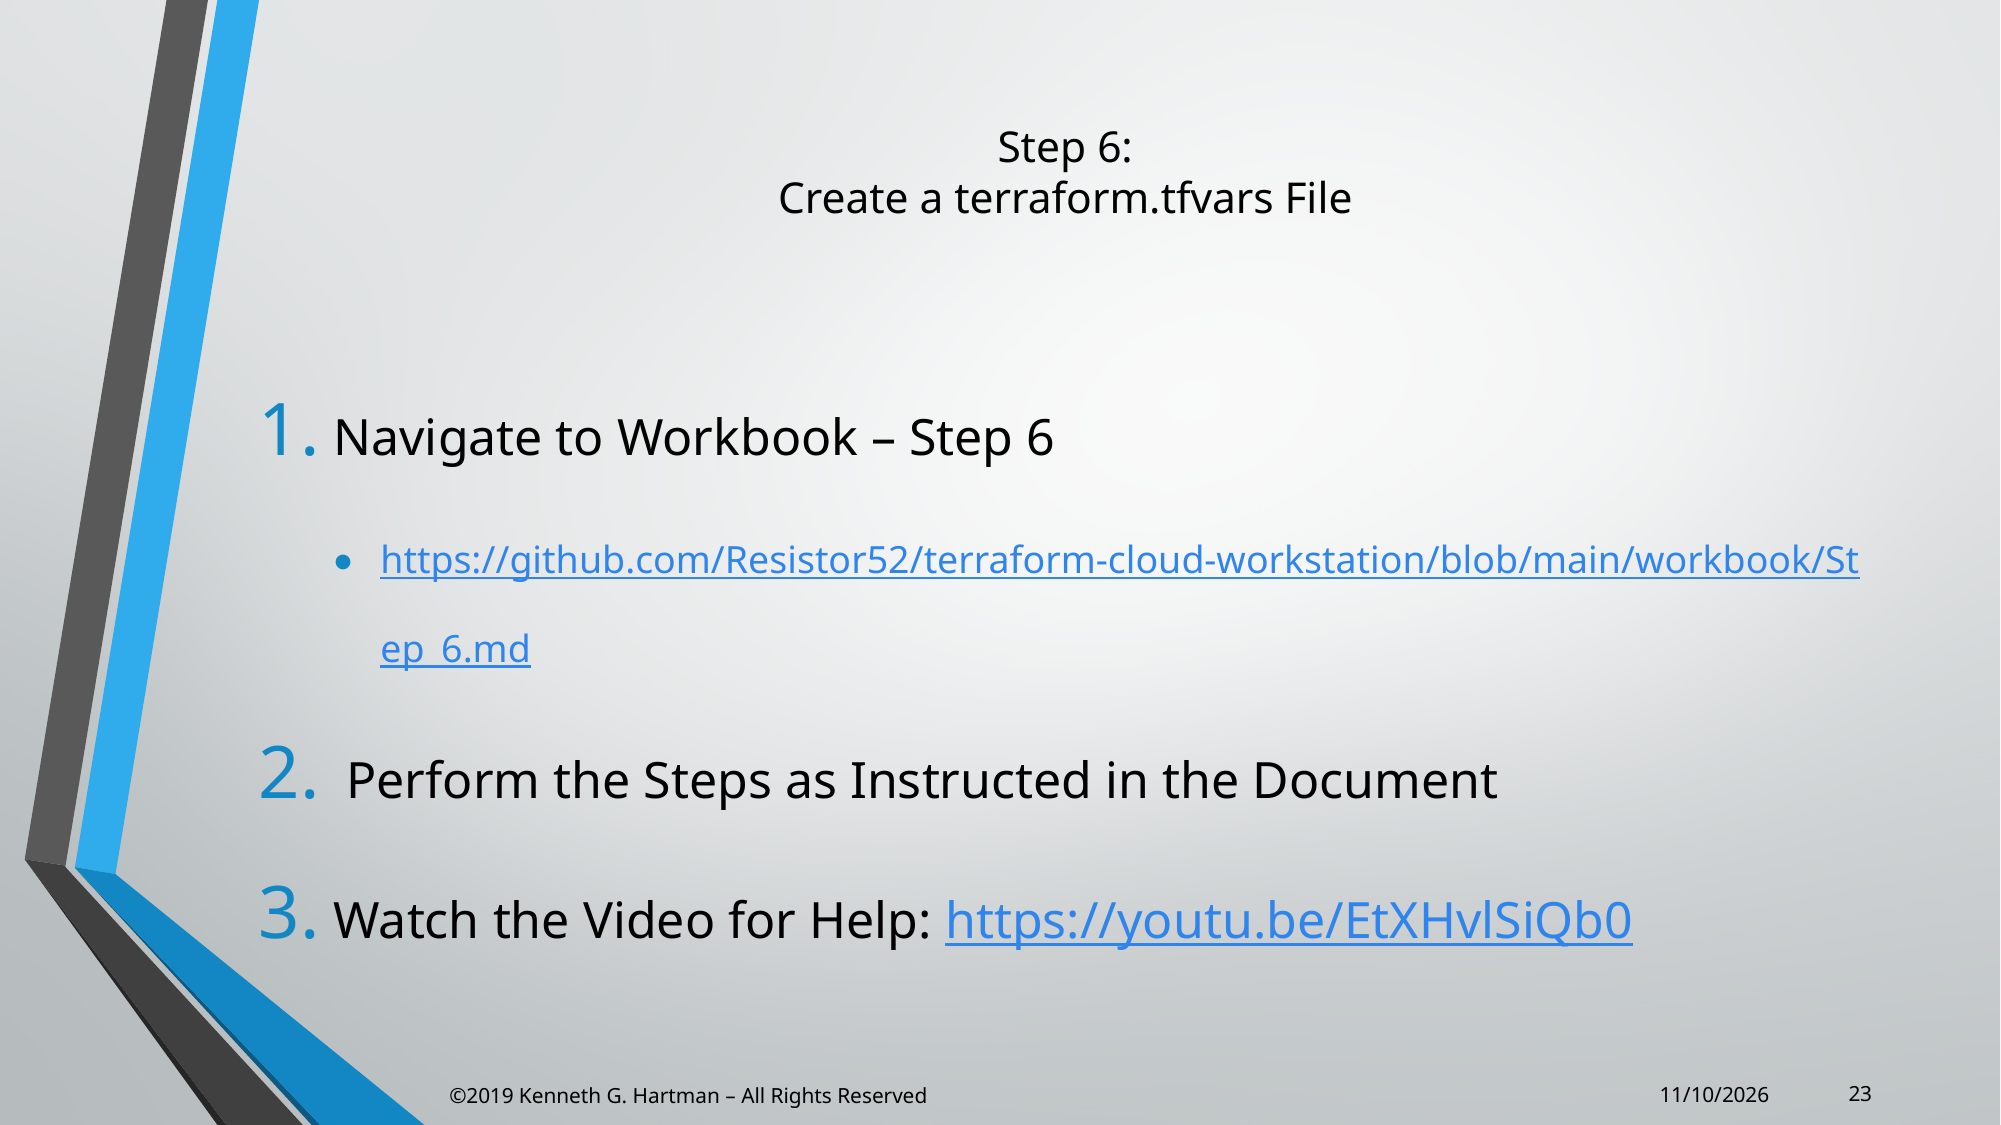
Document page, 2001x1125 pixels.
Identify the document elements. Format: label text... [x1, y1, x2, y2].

list Navigate to Workbook – Step 6 https://github.com/Resistor52/terraform-cloud-workstation/blob/main/workbook/Step_6.md Perform the Steps as Instructed in the Document Watch the Video for Help: https://youtu.be/EtXHvlSiQb0 [243, 337, 1887, 950]
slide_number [1597, 1066, 1784, 1125]
title Step 6: Create a terraform.tfvars File [243, 112, 1887, 281]
footer ©2019 Kenneth G. Hartman – All Rights Reserved [434, 1065, 1597, 1125]
slide_number 23 [1796, 1065, 1887, 1125]
